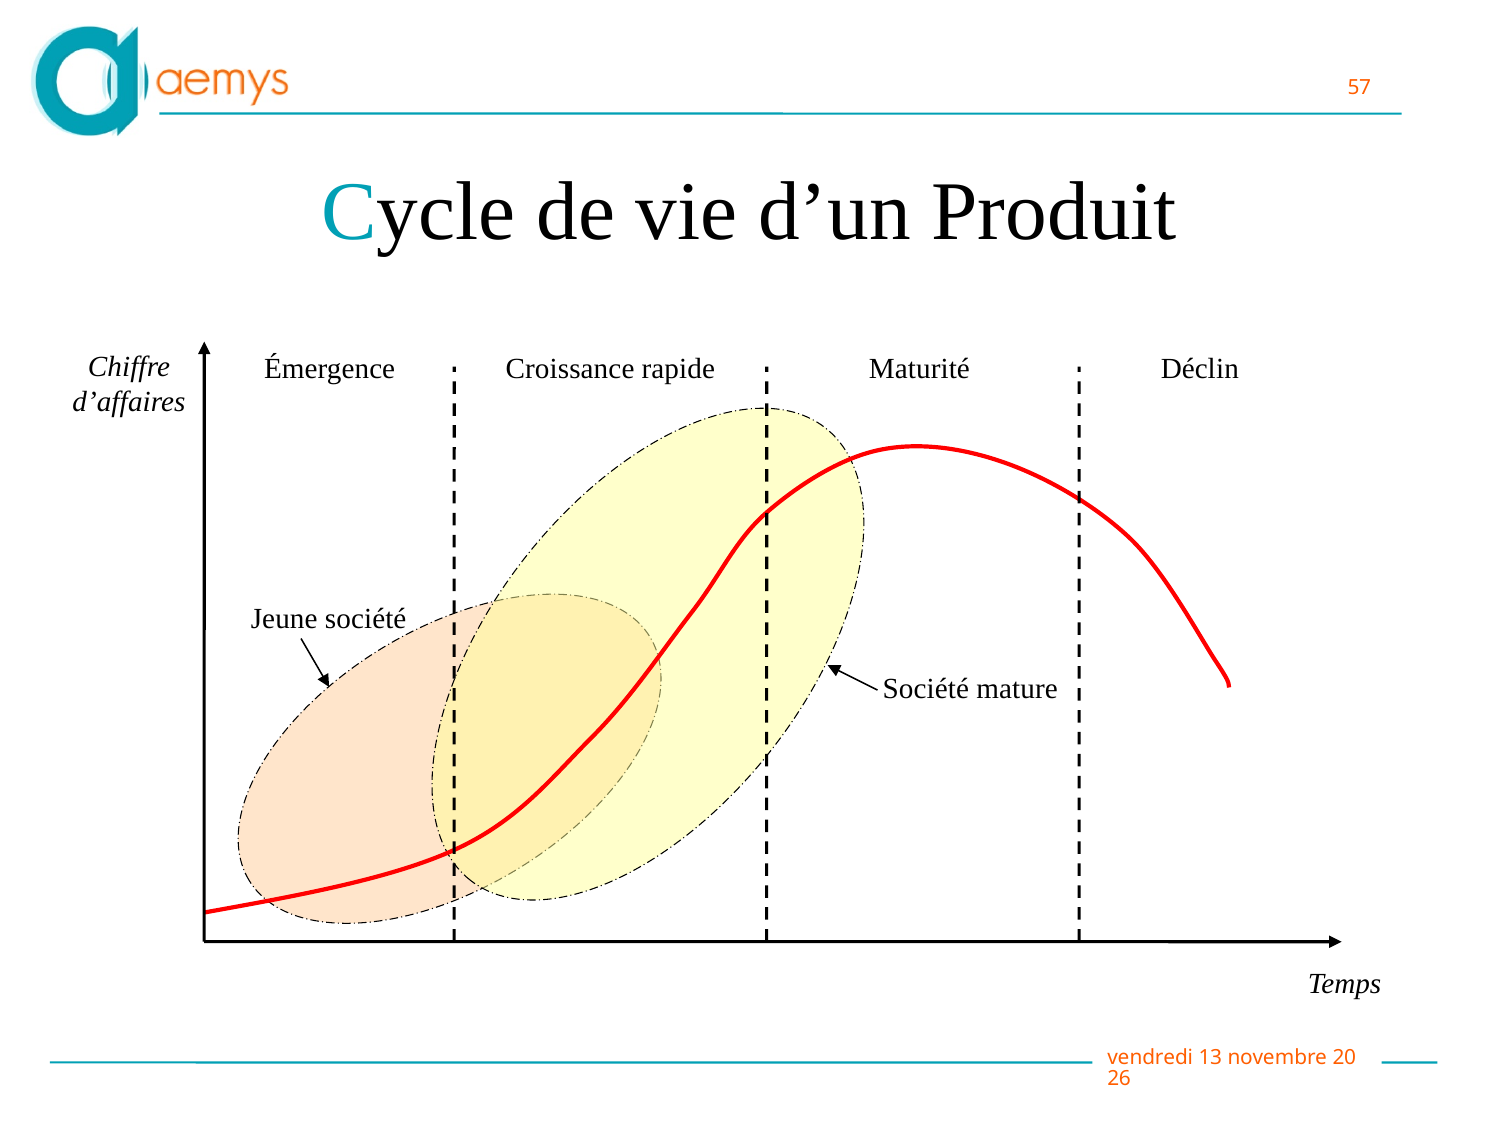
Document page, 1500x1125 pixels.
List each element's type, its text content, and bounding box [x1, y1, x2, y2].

picture [29, 24, 290, 138]
text_box Cycle de vie d’un Produit [112, 112, 1388, 300]
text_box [53, 339, 1399, 1008]
